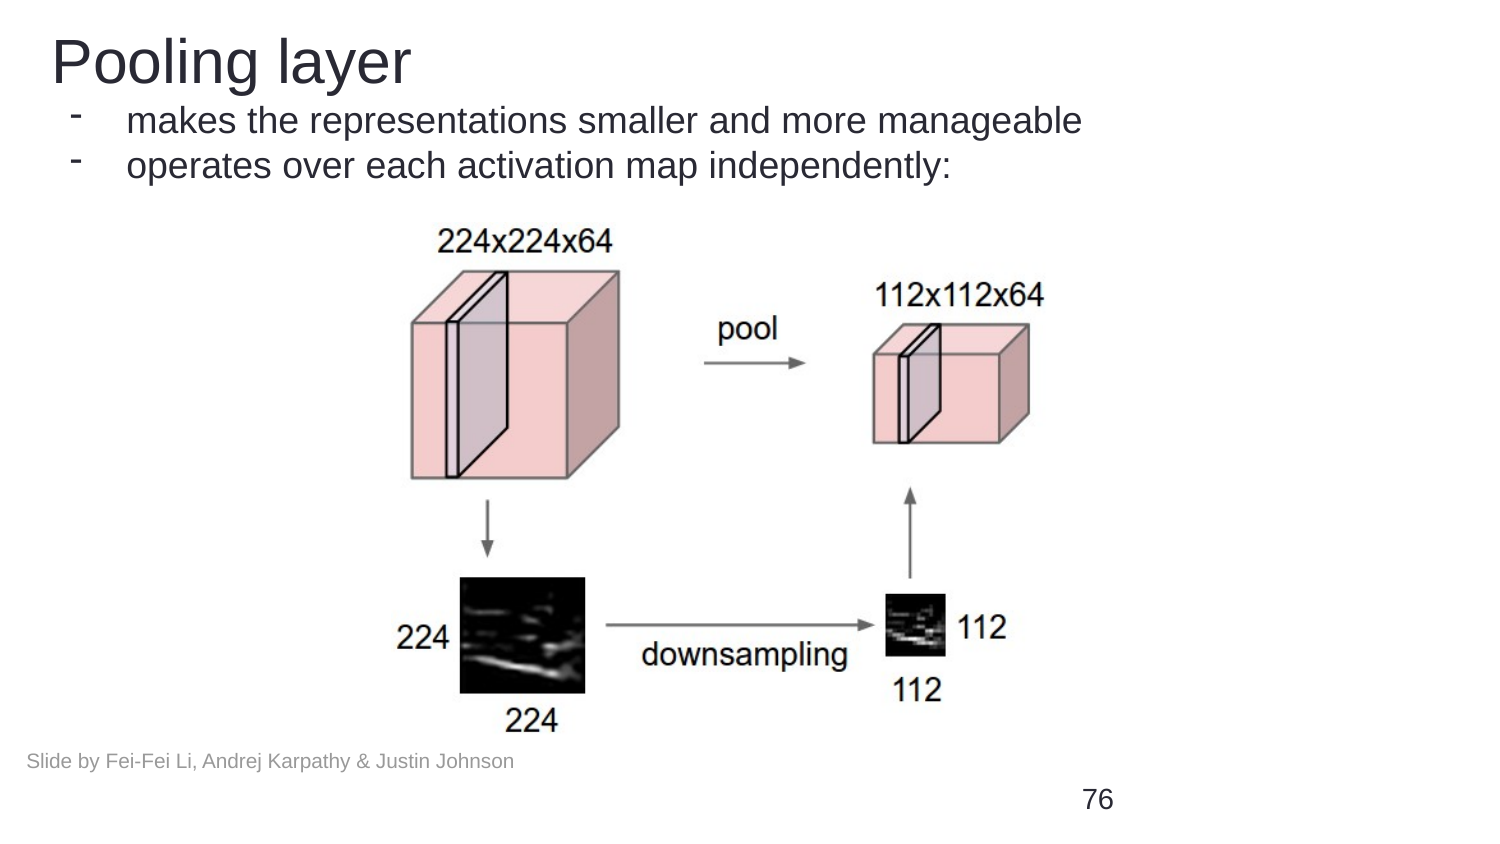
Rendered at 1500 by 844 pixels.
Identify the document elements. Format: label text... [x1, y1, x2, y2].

slide_number 76 [1066, 765, 1157, 831]
picture [391, 222, 1048, 741]
text_box Pooling layer makes the representations smaller and more manageable operates over each activation map independently: [36, 5, 1482, 211]
